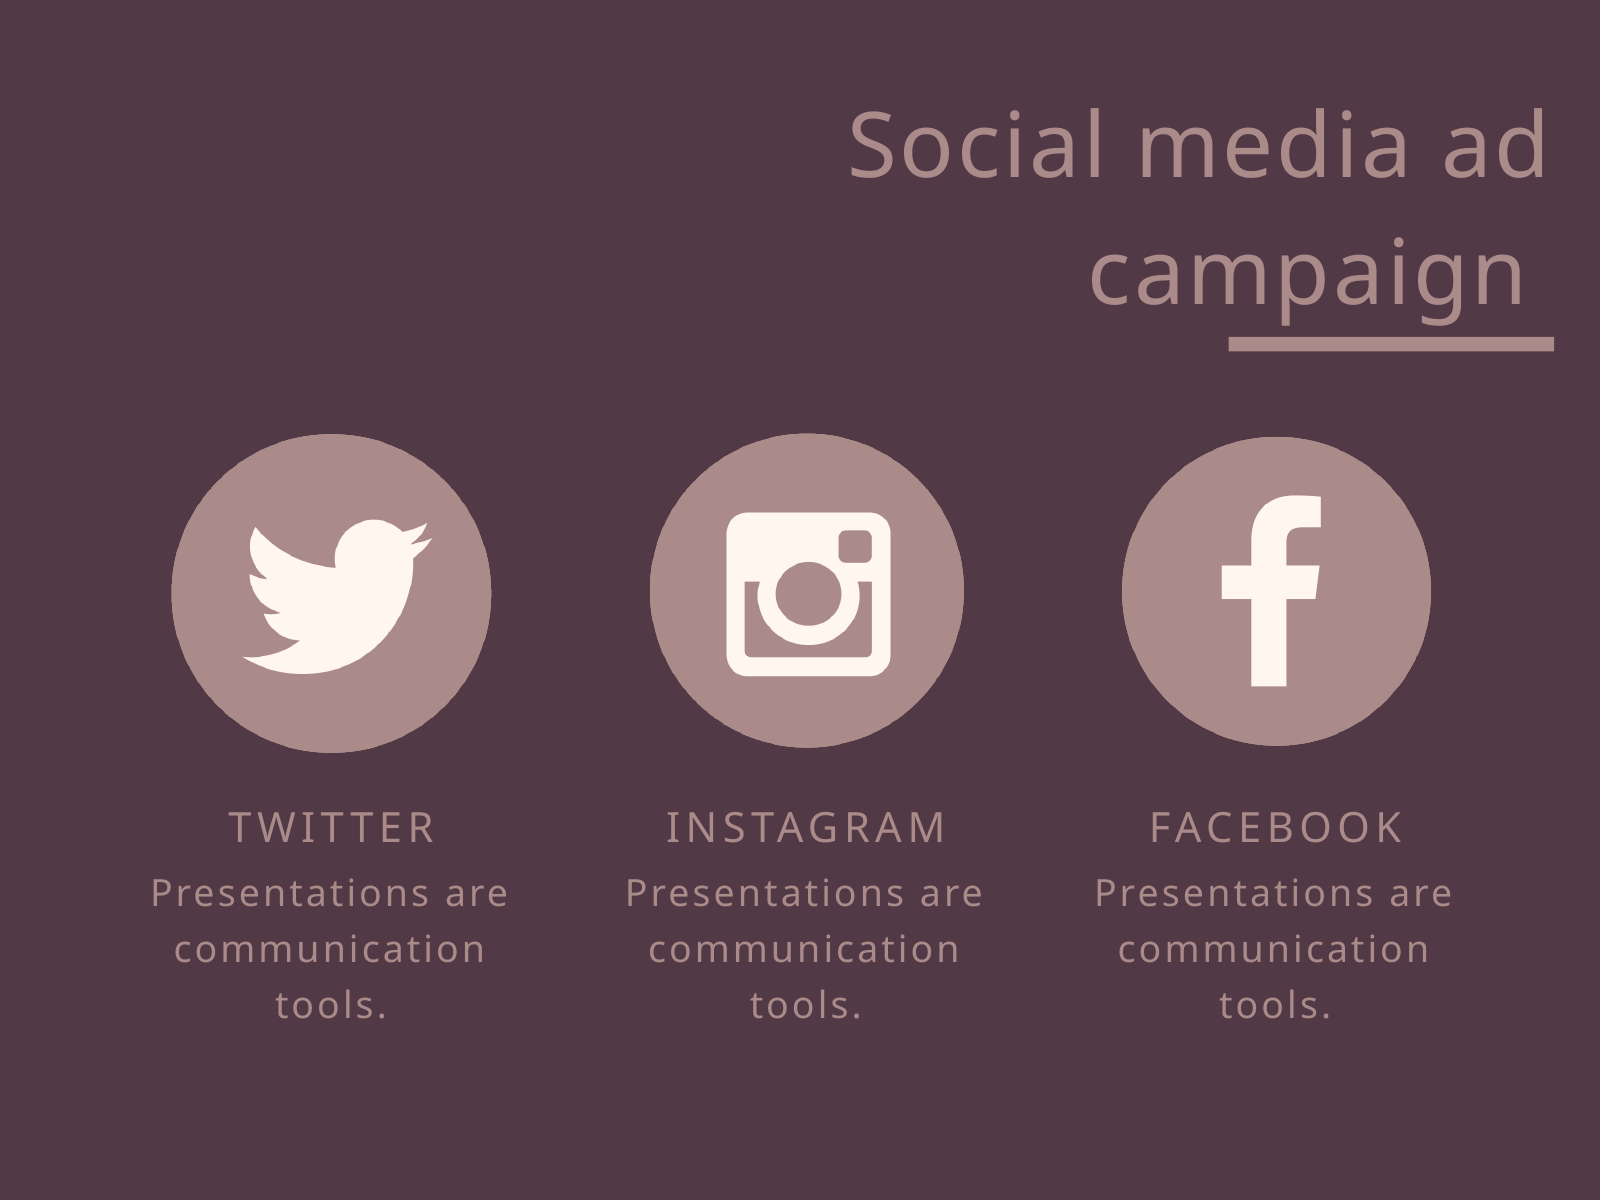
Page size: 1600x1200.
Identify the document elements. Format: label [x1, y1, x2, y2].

text_box [1070, 799, 1481, 967]
text_box [470, 78, 1555, 352]
text_box [600, 799, 1011, 967]
text_box [642, 427, 970, 755]
text_box [125, 799, 536, 967]
text_box [1115, 431, 1436, 752]
text_box [167, 431, 495, 758]
